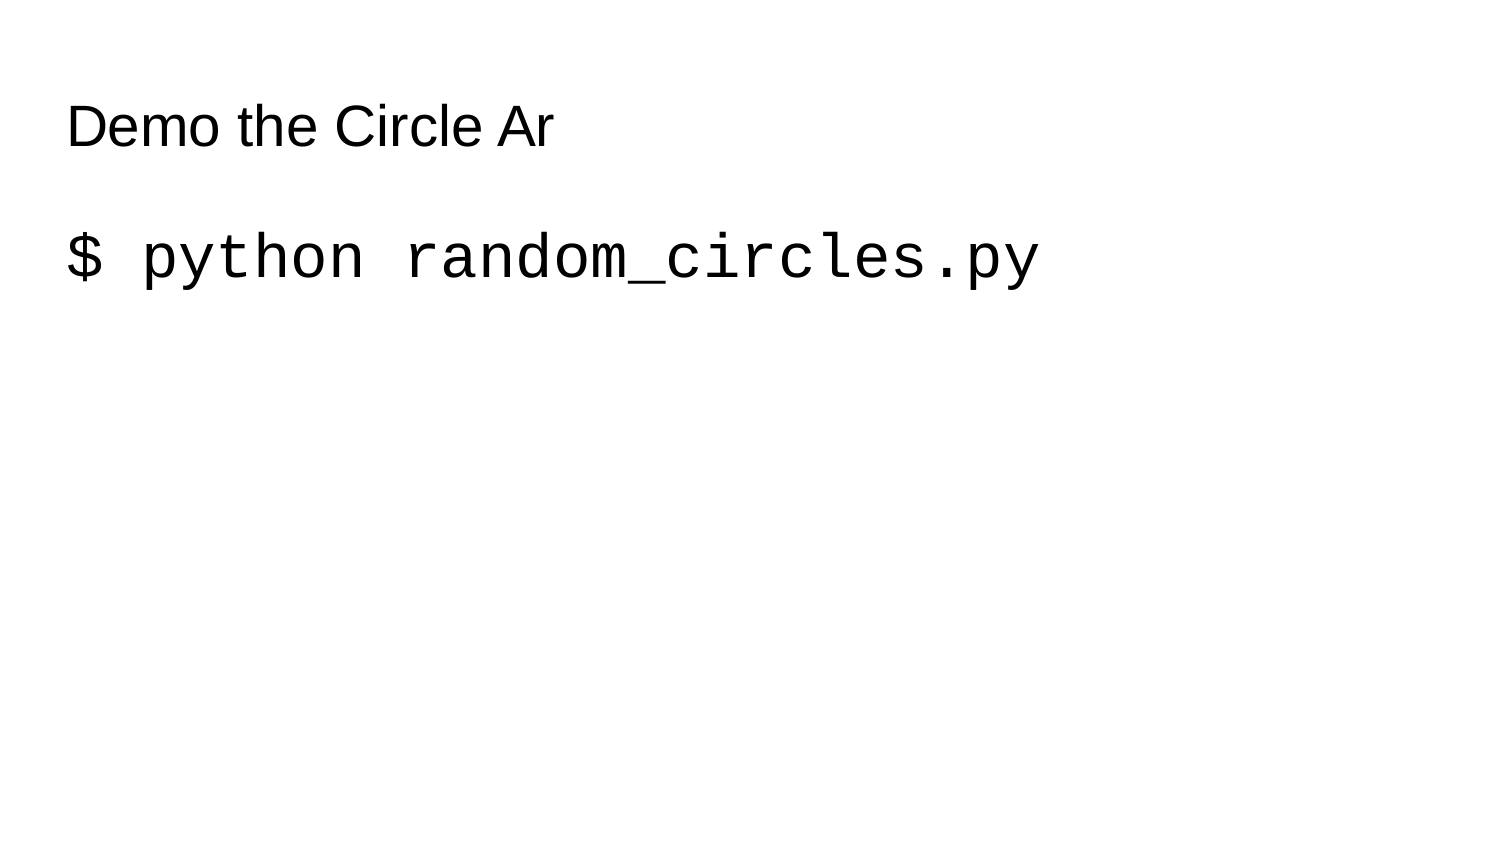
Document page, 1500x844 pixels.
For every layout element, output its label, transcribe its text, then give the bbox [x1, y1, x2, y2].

title Demo the Circle Ar [51, 72, 1449, 167]
list $ python random_circles.py [51, 189, 1449, 750]
